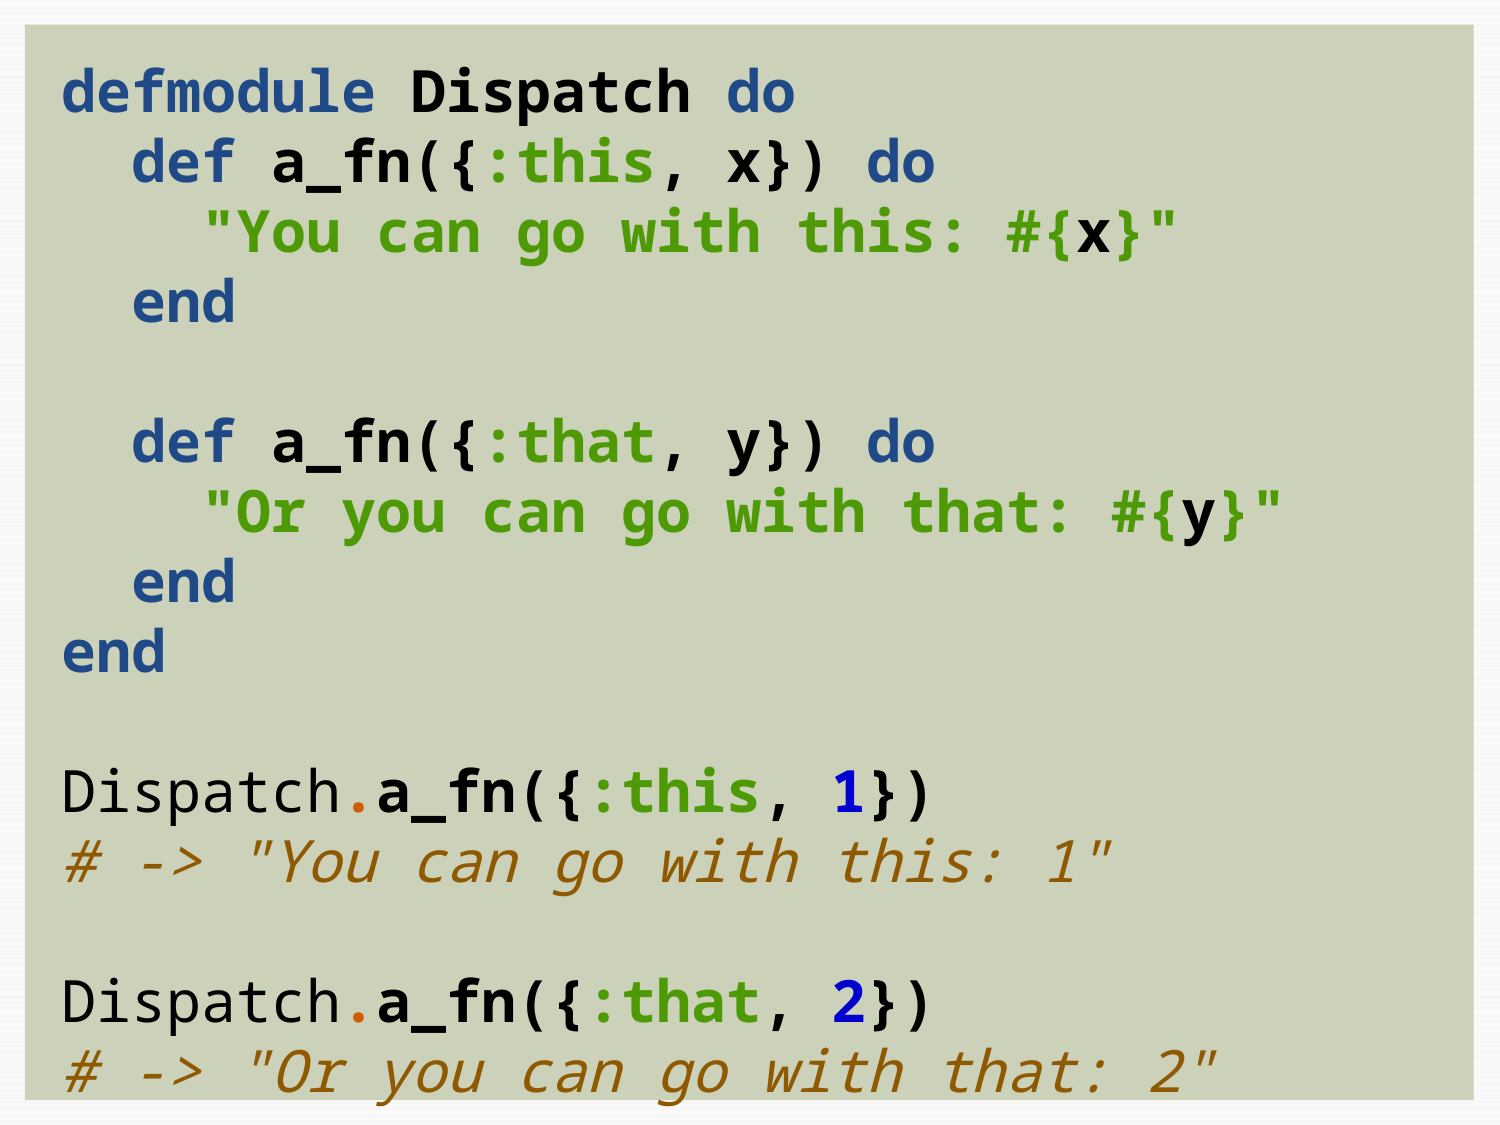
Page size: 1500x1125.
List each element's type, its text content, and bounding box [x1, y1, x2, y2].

text_box defmodule Dispatch do def a_fn({:this, x}) do "You can go with this: #{x}" end def a_fn({:that, y}) do "Or you can go with that: #{y}" end end Dispatch.a_fn({:this, 1}) # -> "You can go with this: 1" Dispatch.a_fn({:that, 2}) # -> "Or you can go with that: 2" [39, 46, 1465, 1125]
